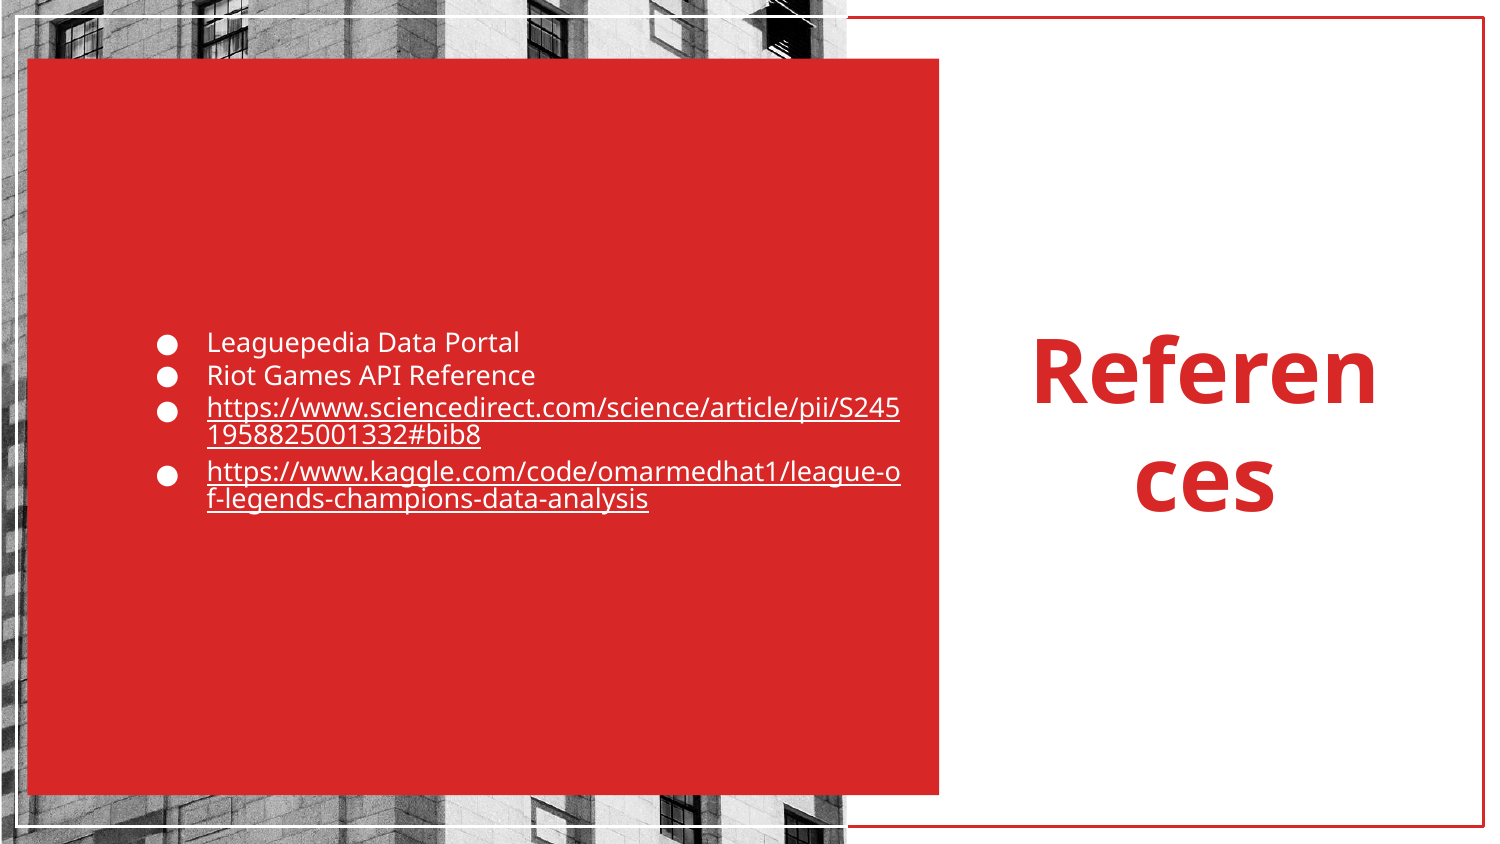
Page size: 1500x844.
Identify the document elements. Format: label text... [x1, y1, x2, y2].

subtitle Leaguepedia Data Portal Riot Games API Reference https://www.sciencedirect.com/science/article/pii/S2451958825001332#bib8 https://www.kaggle.com/code/omarmedhat1/league-of-legends-champions-data-analysis [854, 310, 917, 617]
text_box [14, 16, 849, 827]
title References [1005, 311, 1405, 533]
picture [1, 0, 847, 844]
text_box [854, 58, 940, 796]
